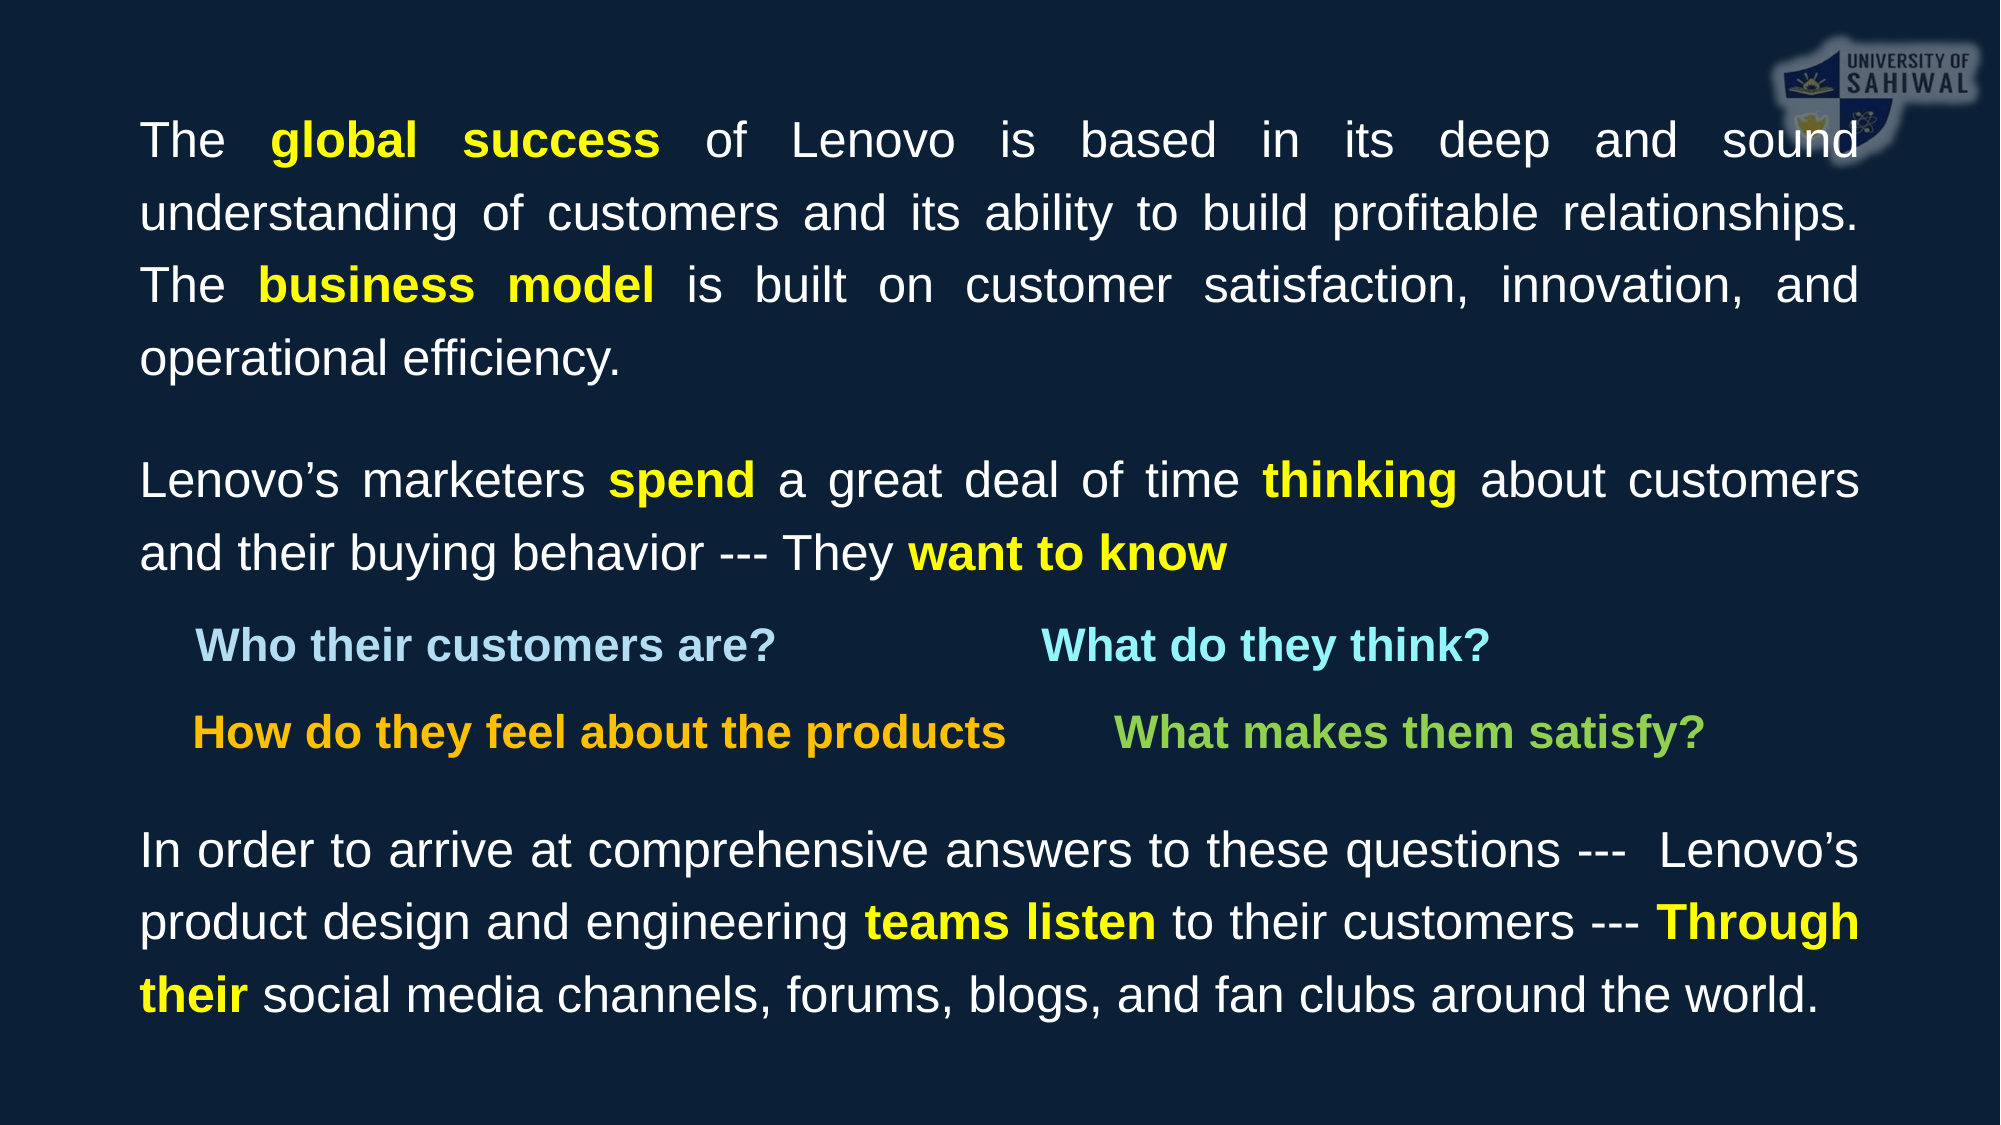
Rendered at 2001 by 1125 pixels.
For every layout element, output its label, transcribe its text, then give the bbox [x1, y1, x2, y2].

list The global success of Lenovo is based in its deep and sound understanding of customers and its ability to build profitable relationships. The business model is built on customer satisfaction, innovation, and operational efficiency. Lenovo’s marketers spend a great deal of time thinking about customers and their buying behavior --- They want to know Who their customers are? What do they think? How do they feel about the products What makes them satisfy? In order to arrive at comprehensive answers to these questions --- Lenovo’s product design and engineering teams listen to their customers --- Through their social media channels, forums, blogs, and fan clubs around the world. [124, 58, 1876, 1067]
picture [1747, 0, 2000, 208]
